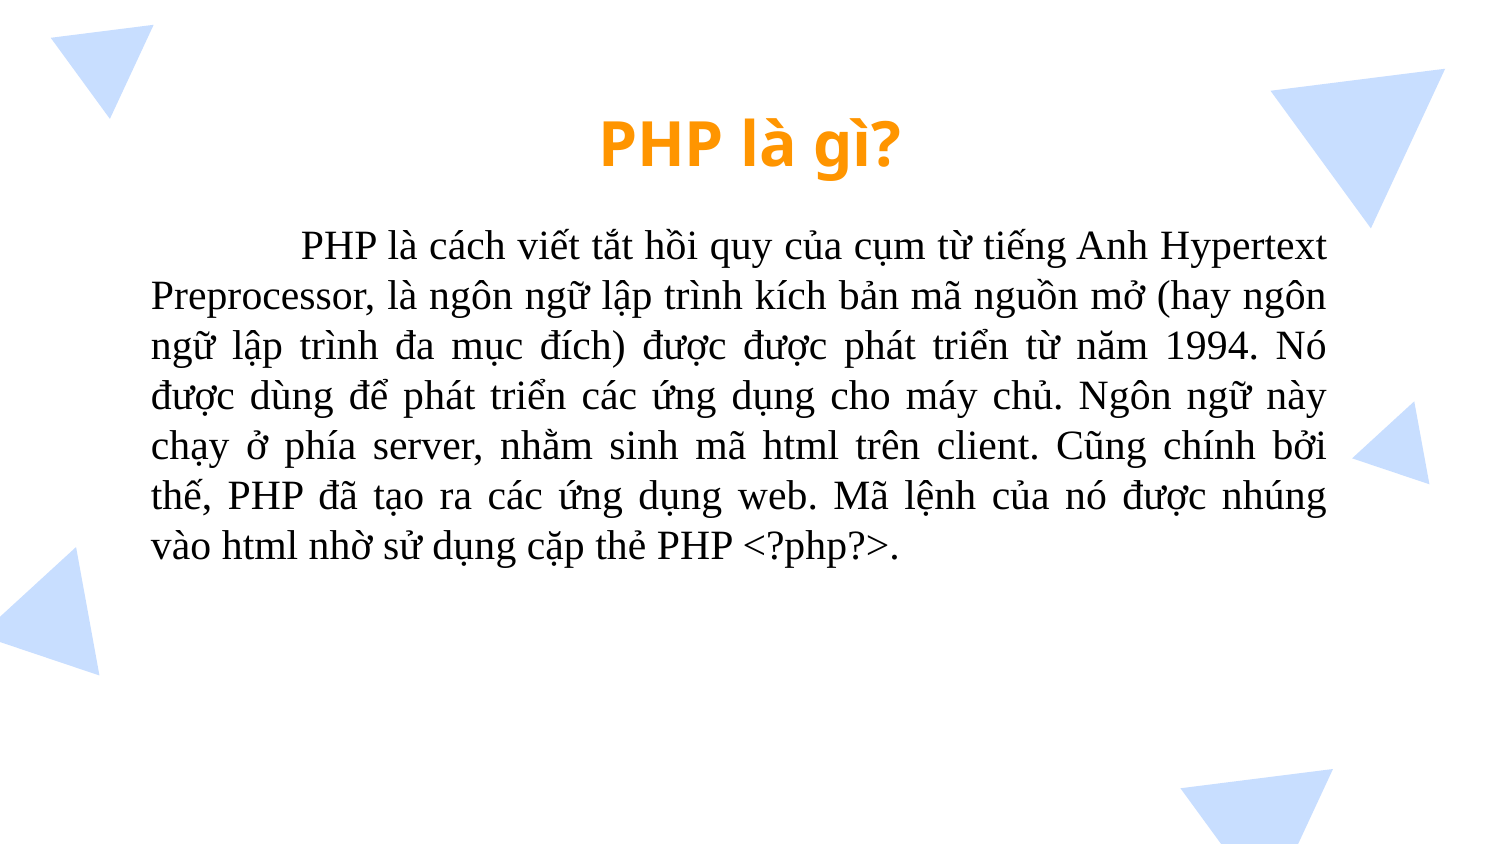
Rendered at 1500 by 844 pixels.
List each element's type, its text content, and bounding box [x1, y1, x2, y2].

list PHP là cách viết tắt hồi quy của cụm từ tiếng Anh Hypertext Preprocessor, là ngôn ngữ lập trình kích bản mã nguồn mở (hay ngôn ngữ lập trình đa mục đích) được được phát triển từ năm 1994. Nó được dùng để phát triển các ứng dụng cho máy chủ. Ngôn ngữ này chạy ở phía server, nhằm sinh mã html trên client. Cũng chính bởi thế, PHP đã tạo ra các ứng dụng web. Mã lệnh của nó được nhúng vào html nhờ sử dụng cặp thẻ PHP <?php?>. [116, 203, 1344, 756]
title PHP là gì? [116, 88, 1383, 182]
